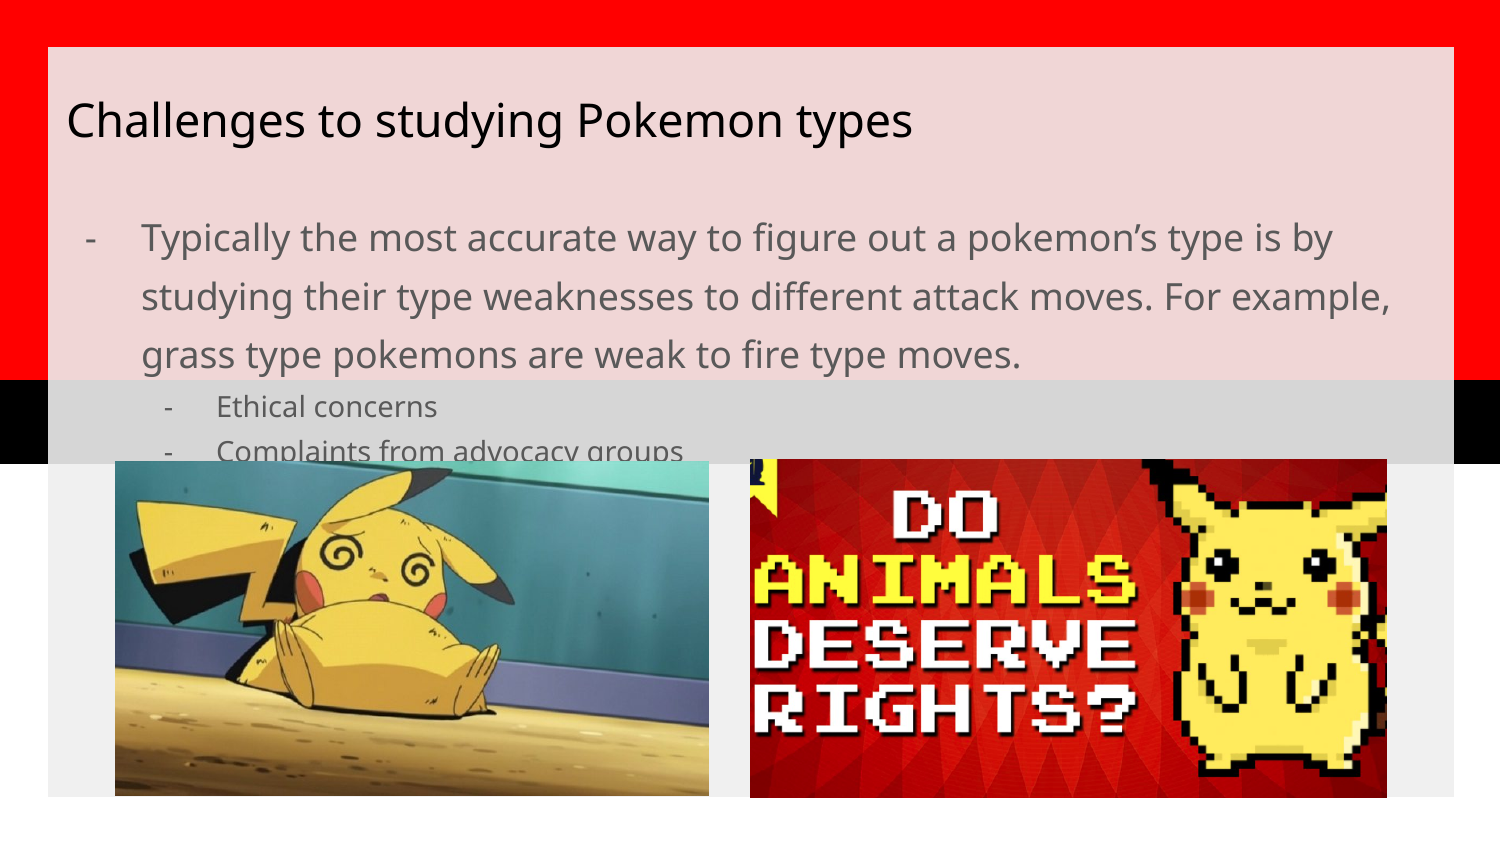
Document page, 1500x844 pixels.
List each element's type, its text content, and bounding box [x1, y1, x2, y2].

title Challenges to studying Pokemon types [51, 72, 1449, 167]
picture [0, 0, 1500, 844]
list Typically the most accurate way to figure out a pokemon’s type is by studying their type weaknesses to different attack moves. For example, grass type pokemons are weak to fire type moves. Ethical concerns Complaints from advocacy groups [51, 189, 1449, 750]
